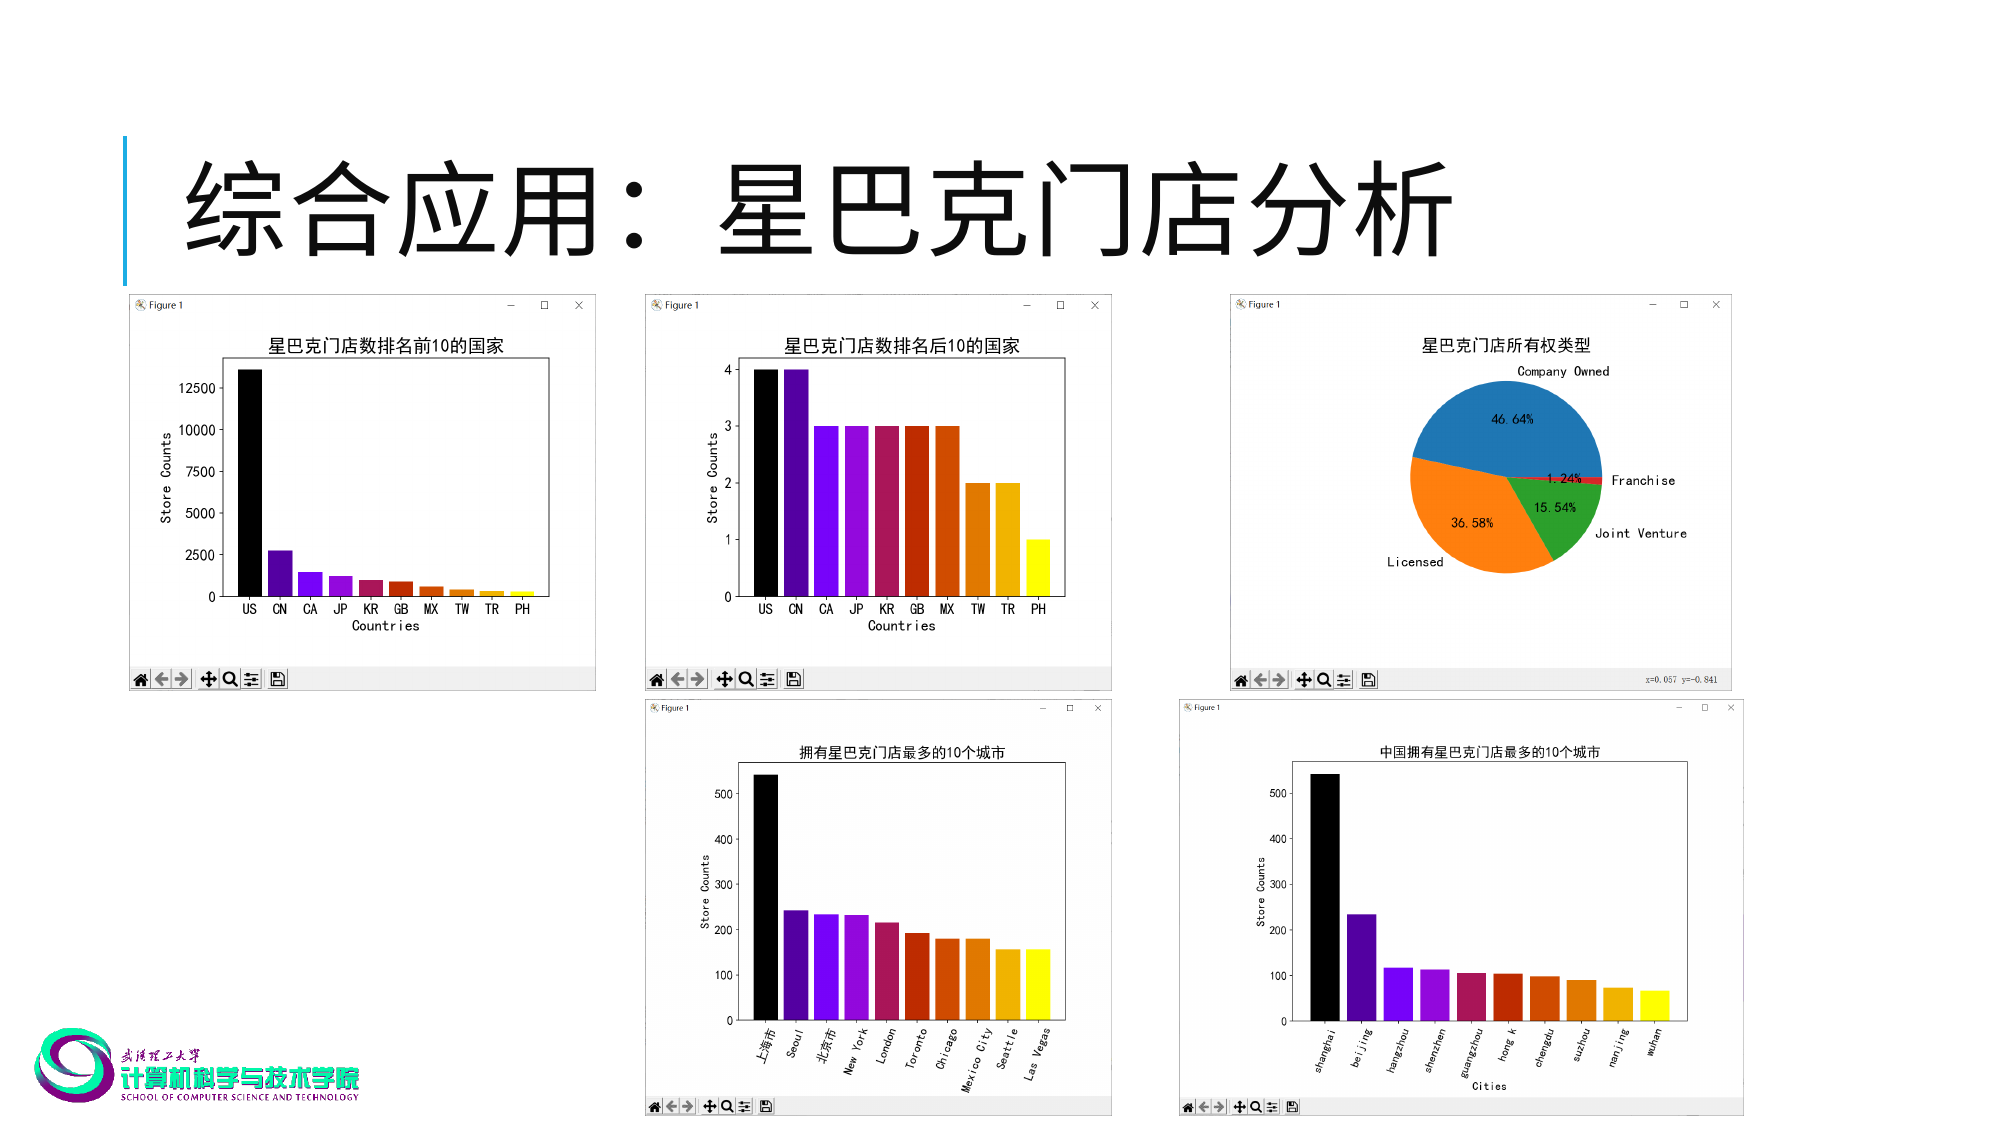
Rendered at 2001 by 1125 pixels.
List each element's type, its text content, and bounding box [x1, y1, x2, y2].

picture [645, 699, 1112, 1116]
picture [129, 294, 597, 691]
picture [645, 294, 1112, 691]
picture [1230, 294, 1732, 691]
title 综合应用：星巴克门店分析 [168, 96, 1763, 342]
picture [1179, 699, 1744, 1116]
picture [0, 962, 397, 1125]
